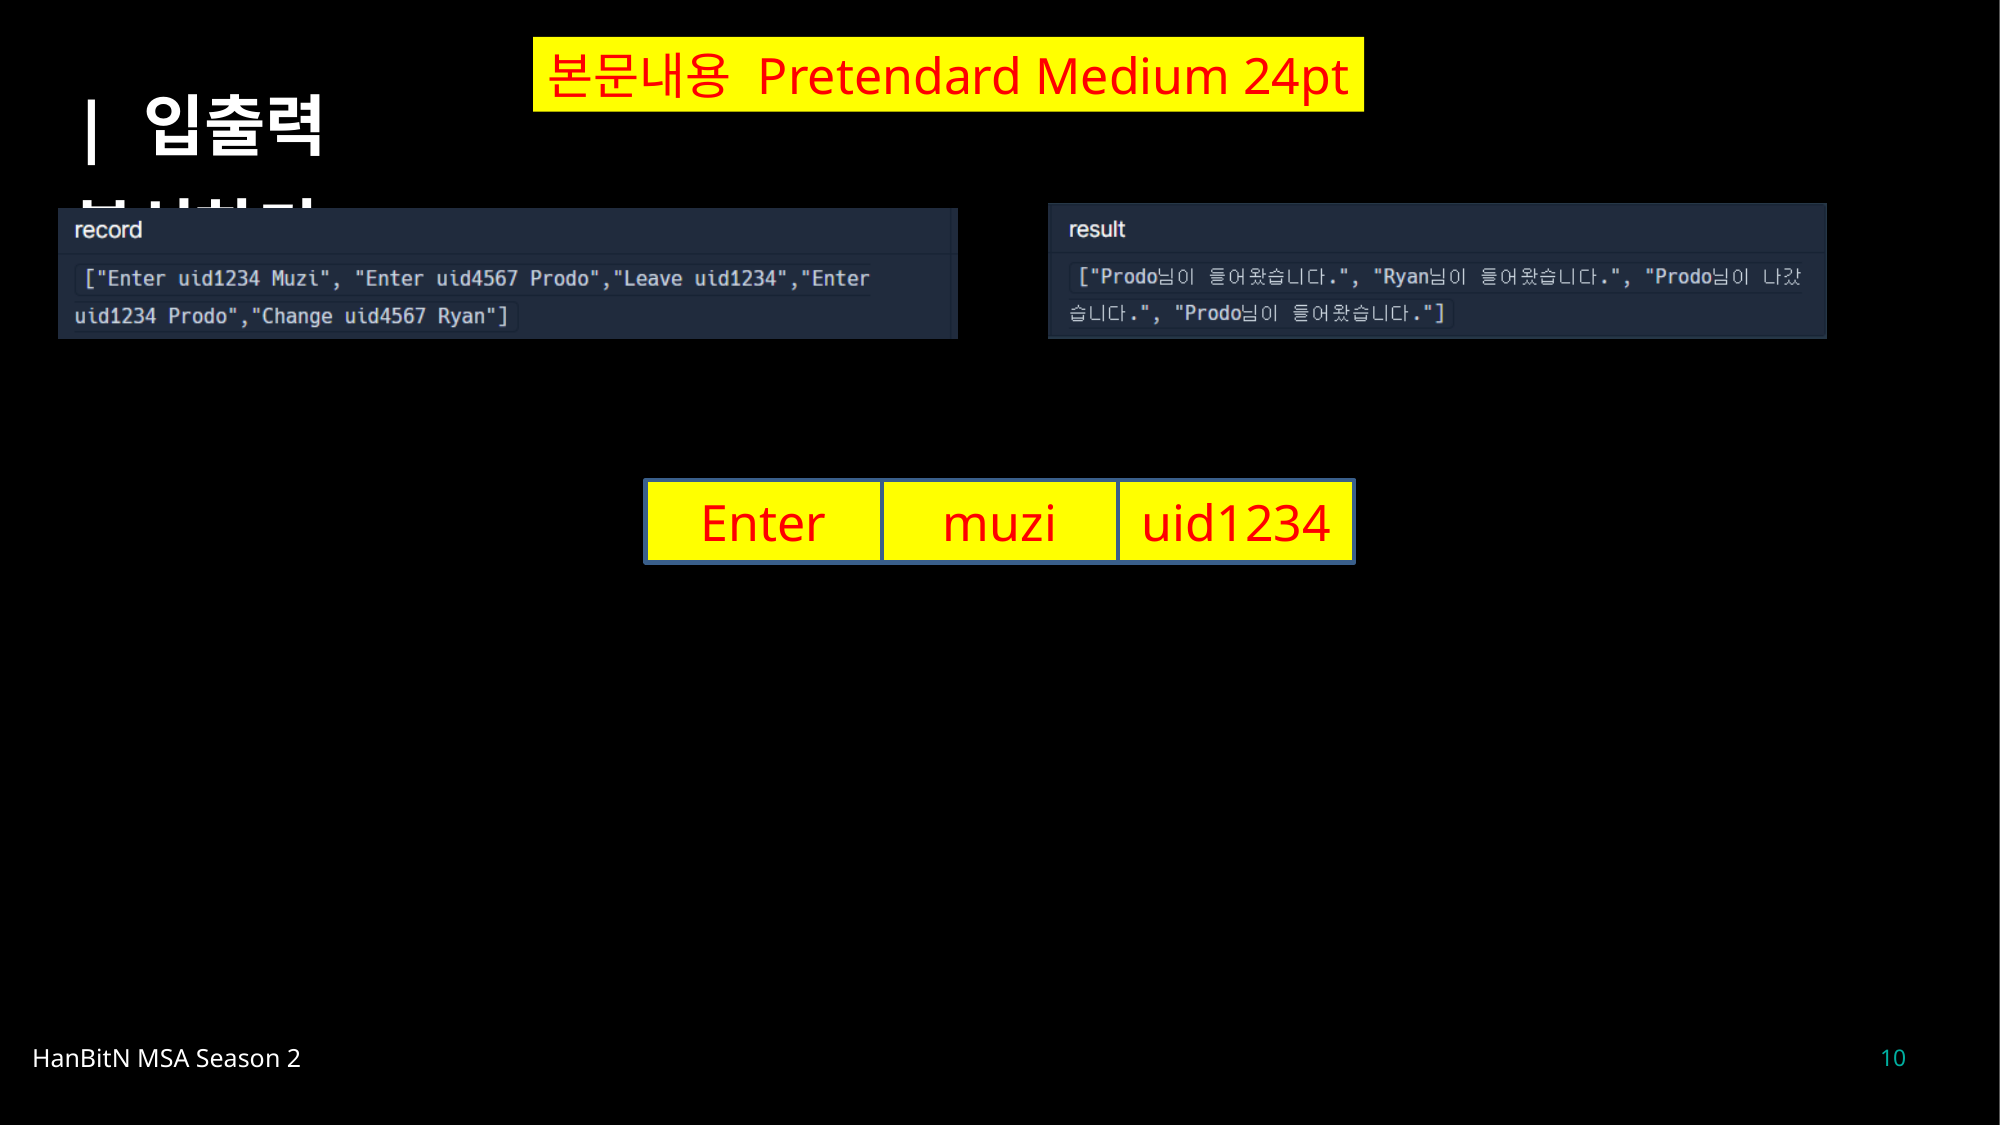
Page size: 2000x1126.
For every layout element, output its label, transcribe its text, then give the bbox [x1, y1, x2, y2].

text_box | 입출력 분석하기 [58, 52, 575, 207]
picture [57, 207, 958, 339]
text_box muzi [880, 478, 1116, 565]
picture [1048, 203, 1827, 339]
text_box 본문내용 Pretendard Medium 24pt [533, 36, 1365, 112]
text_box Enter [643, 478, 880, 565]
text_box uid1234 [1116, 478, 1356, 565]
